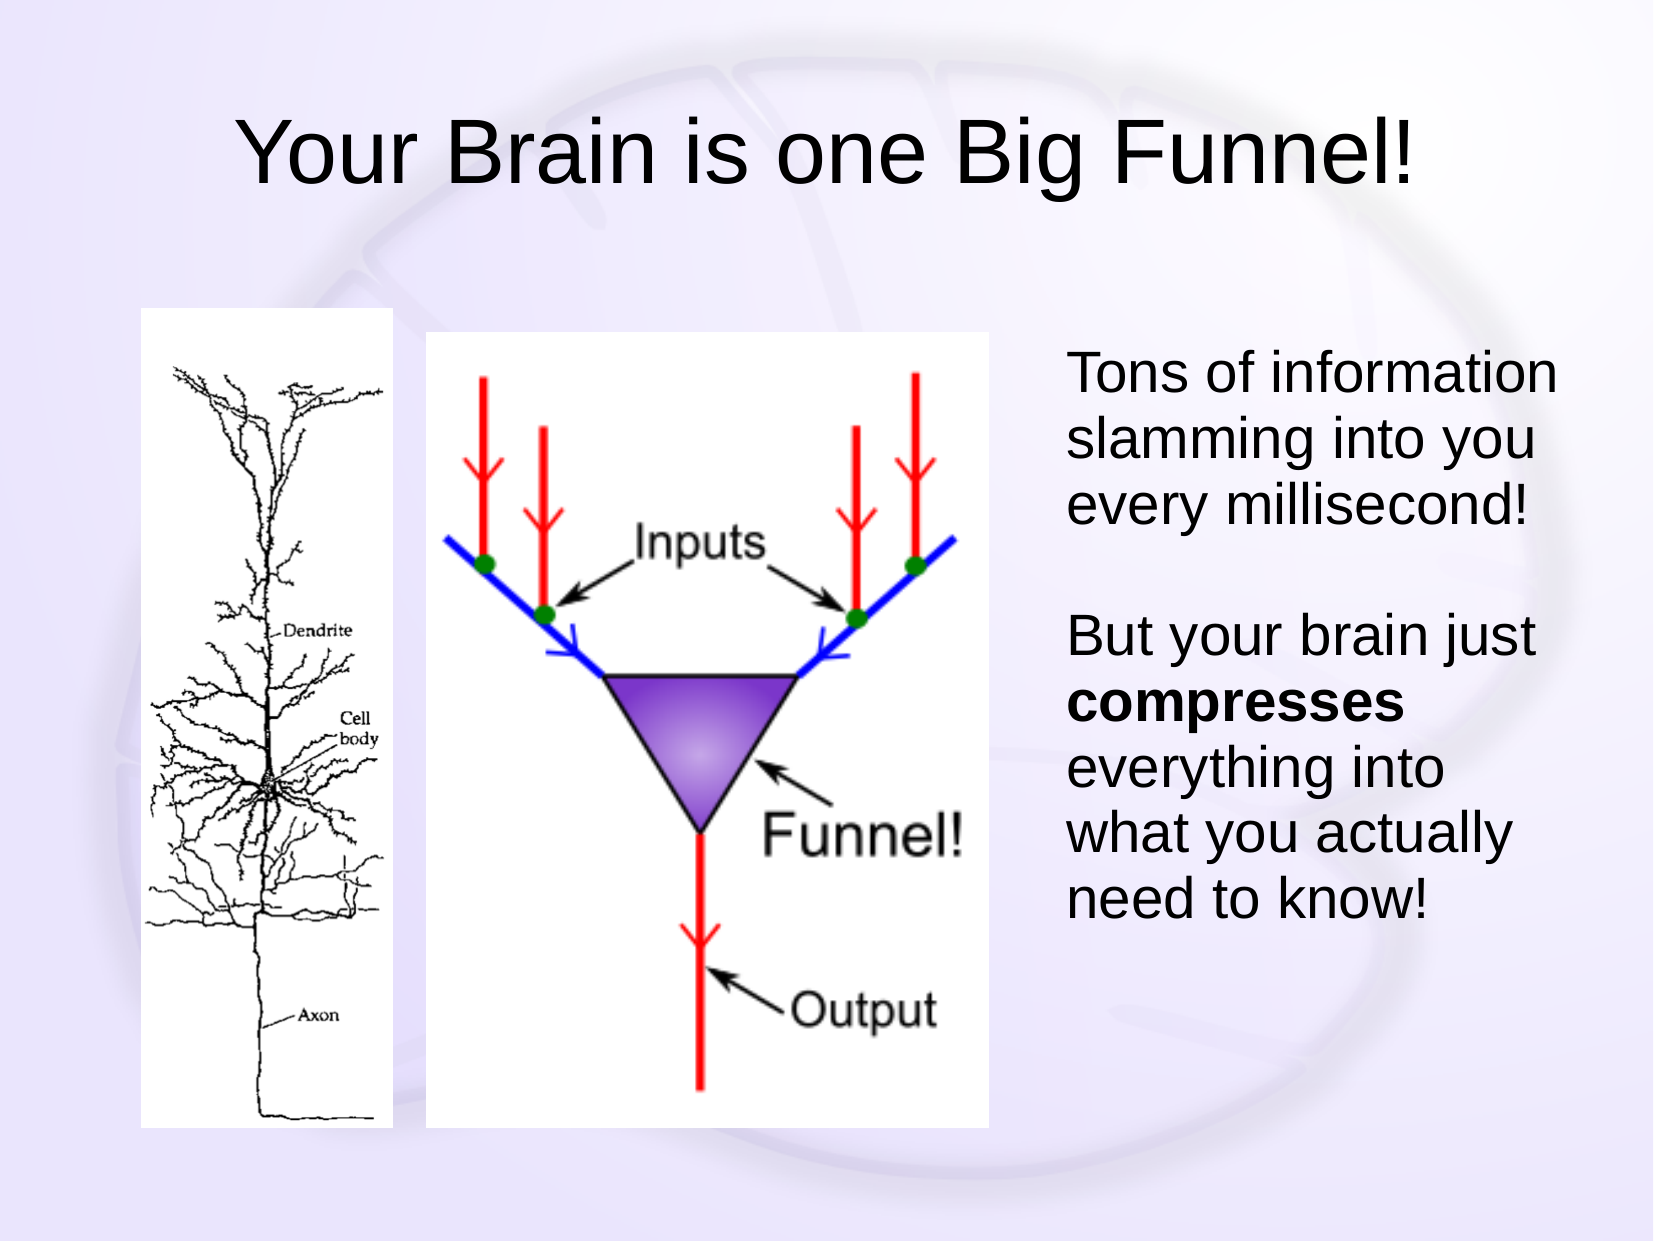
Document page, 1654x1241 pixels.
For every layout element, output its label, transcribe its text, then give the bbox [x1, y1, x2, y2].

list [426, 332, 990, 1128]
picture [0, 0, 1654, 1241]
text_box Tons of information slamming into you every millisecond! But your brain just compresses everything into what you actually need to know! [1051, 332, 1589, 940]
title Your Brain is one Big Funnel! [82, 49, 1571, 257]
